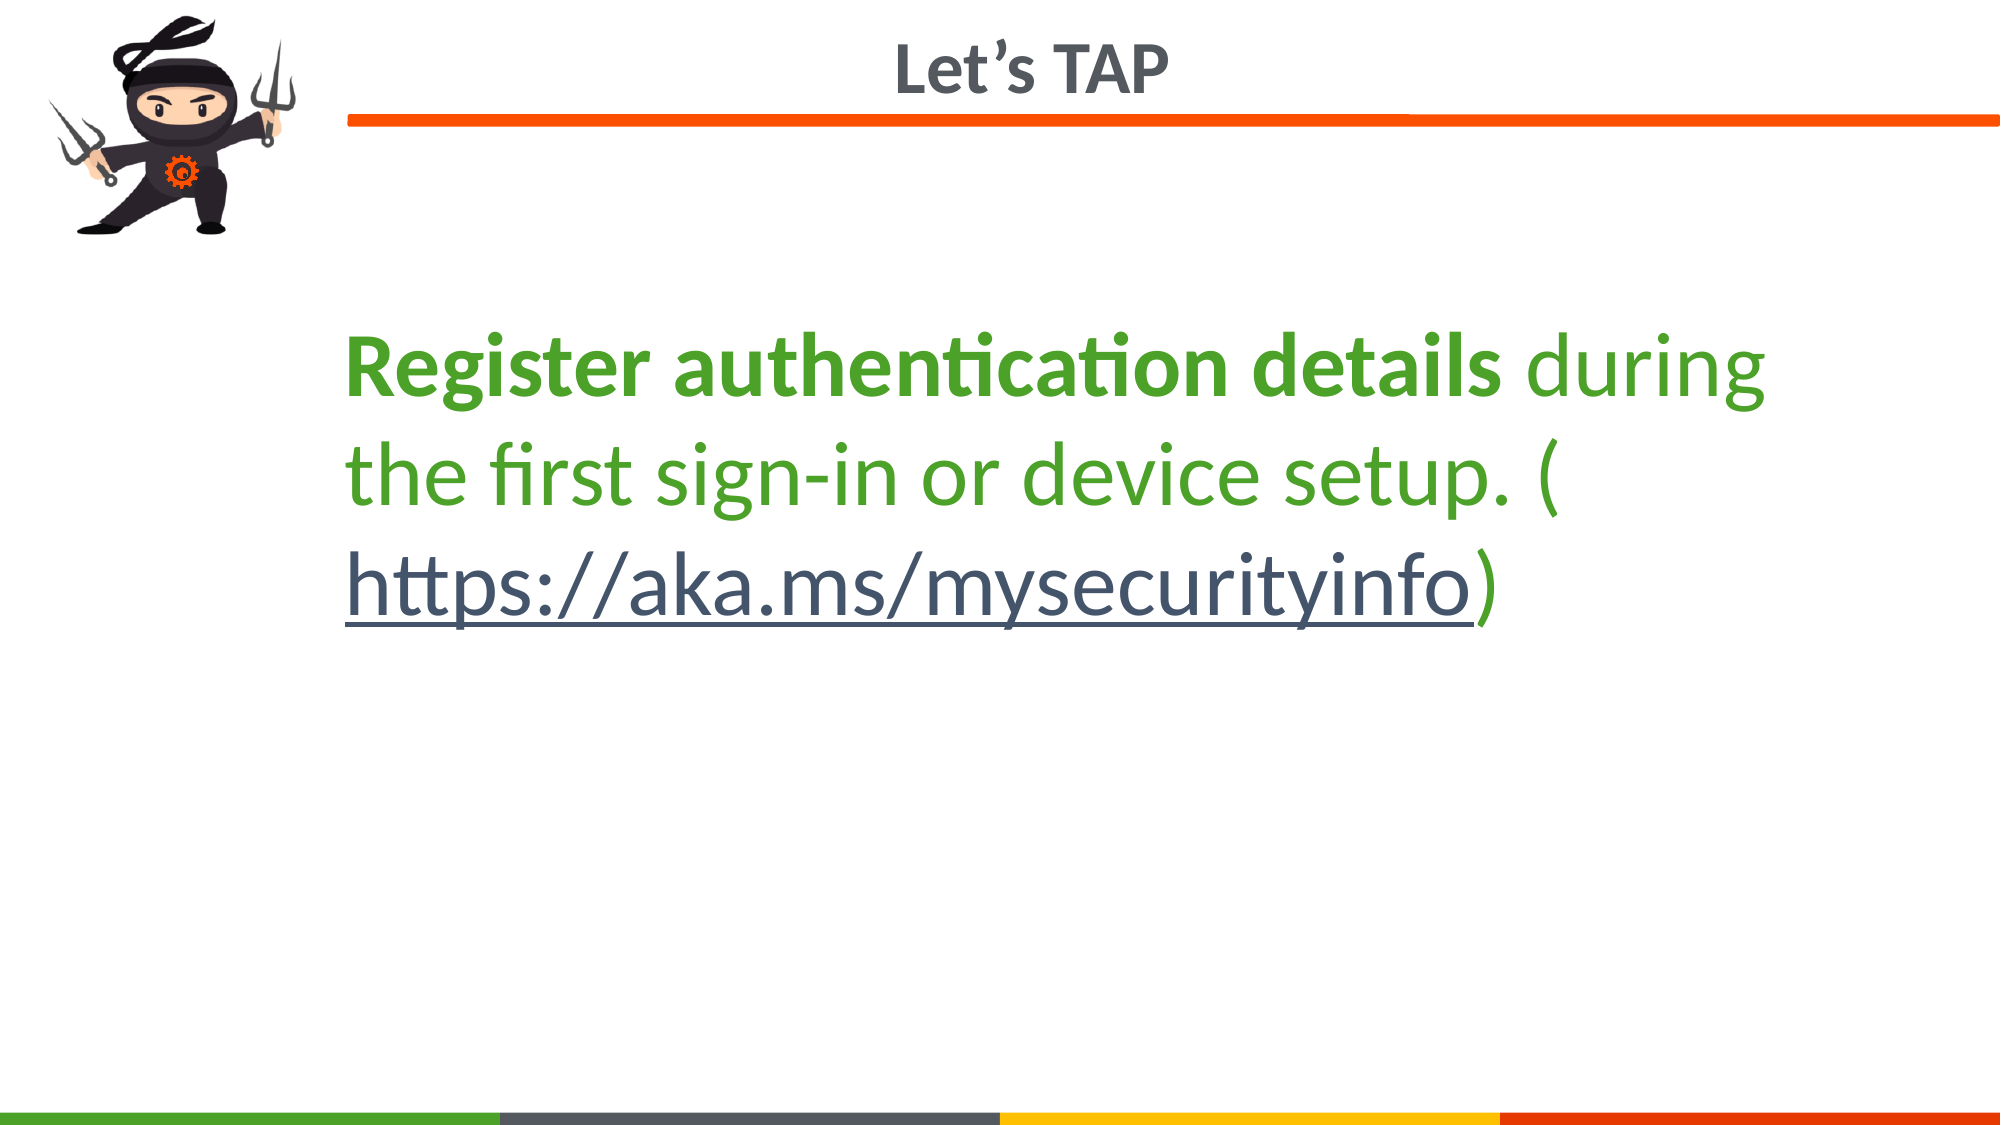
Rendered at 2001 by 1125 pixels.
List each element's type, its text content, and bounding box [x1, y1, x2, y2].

picture [33, 6, 310, 247]
text_box Register authentication details during the first sign-in or device setup. (https://aka.ms/mysecurityinfo) [330, 296, 1890, 642]
list Let’s TAP [383, 21, 1683, 114]
